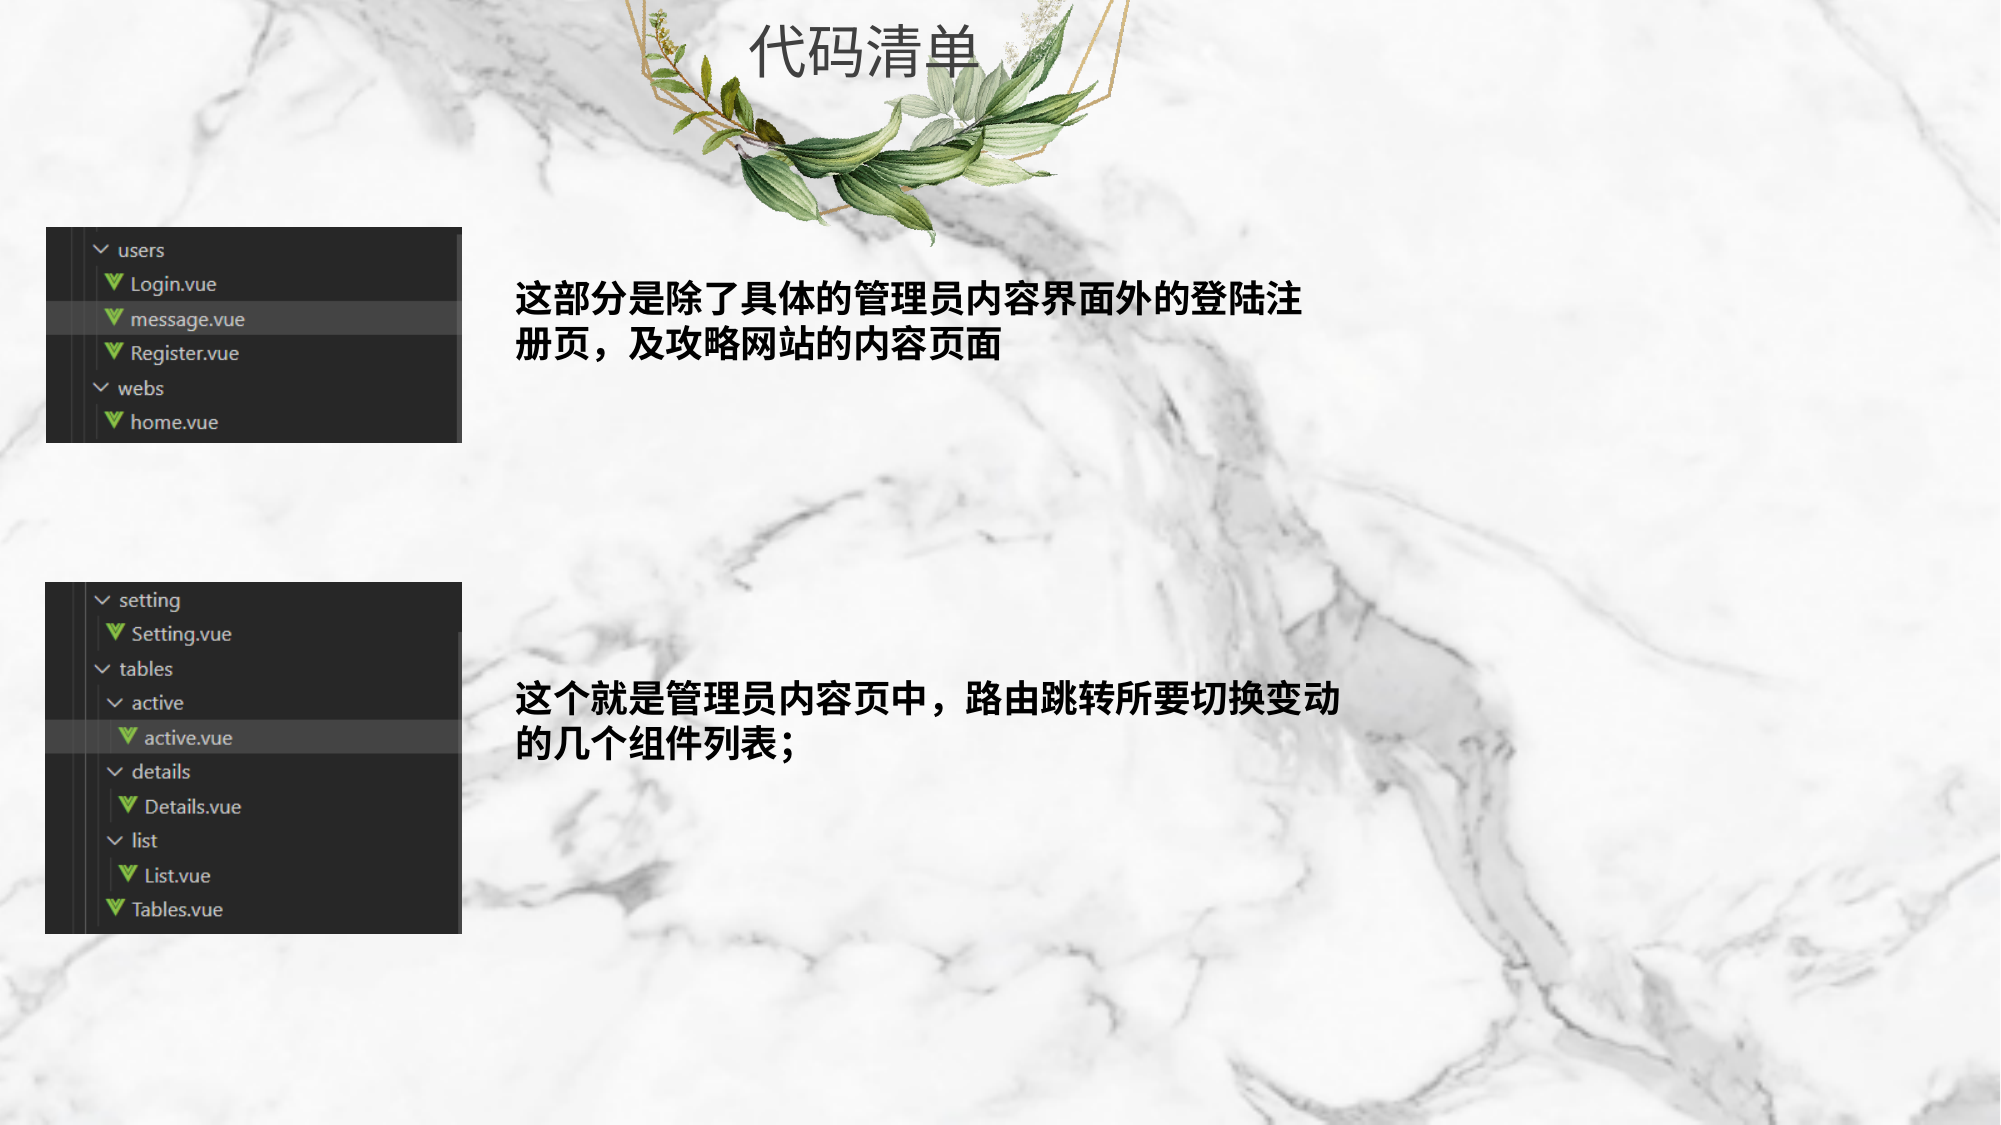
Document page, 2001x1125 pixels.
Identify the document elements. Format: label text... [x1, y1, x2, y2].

text_box 这个就是管理员内容页中，路由跳转所要切换变动的几个组件列表； [500, 667, 1371, 773]
picture [0, 0, 2001, 1125]
text_box 这部分是除了具体的管理员内容界面外的登陆注册页，及攻略网站的内容页面 [500, 267, 1323, 373]
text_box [555, 0, 1113, 225]
